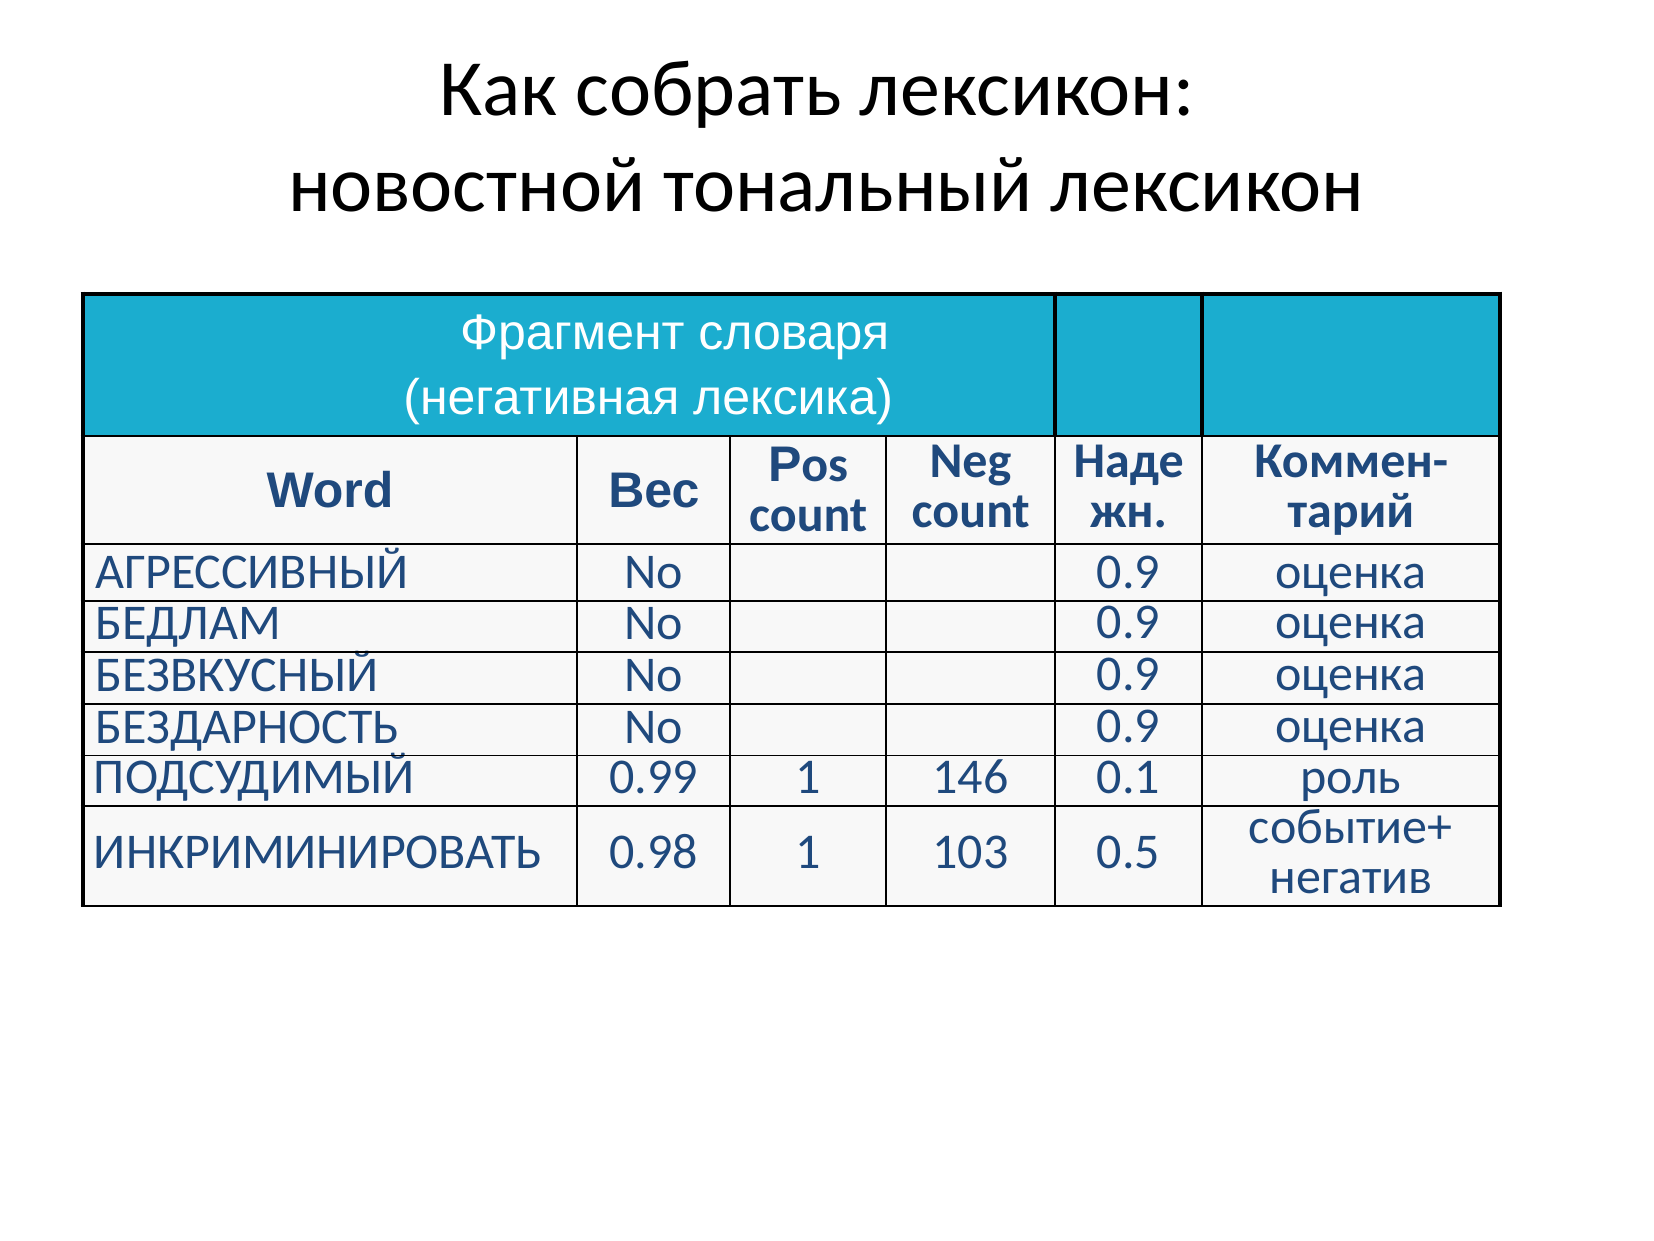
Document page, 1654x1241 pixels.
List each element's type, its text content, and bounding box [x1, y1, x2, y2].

table_cell No [578, 545, 729, 600]
table_header Фрагмент словаря (негативная лексика) [85, 296, 1053, 435]
table_cell 0.98 [578, 807, 729, 905]
table_cell оценка [1203, 653, 1498, 703]
table_cell БЕЗДАРНОСТЬ [85, 705, 576, 755]
table_cell 146 [887, 756, 1054, 805]
table_cell [887, 545, 1054, 600]
table_cell No [578, 705, 729, 755]
table_cell ПОДСУДИМЫЙ [85, 756, 576, 805]
table_cell 0.5 [1056, 807, 1201, 905]
table_cell [731, 653, 885, 703]
table_cell Надежн. [1056, 437, 1201, 543]
table_cell 103 [887, 807, 1054, 905]
table_header [1204, 296, 1498, 435]
table_cell оценка [1203, 602, 1498, 651]
table_cell АГРЕССИВНЫЙ [85, 545, 576, 600]
table_cell событие+ негатив [1203, 807, 1498, 905]
table_cell Pos count [731, 437, 885, 543]
table_cell 0.9 [1056, 705, 1201, 755]
table_cell Neg count [887, 437, 1054, 543]
table_cell No [578, 602, 729, 651]
table_cell БЕДЛАМ [85, 602, 576, 651]
table_cell [731, 545, 885, 600]
table_cell Коммен-тарий [1203, 437, 1498, 543]
table_cell [731, 705, 885, 755]
table_cell [731, 602, 885, 651]
table_cell [887, 705, 1054, 755]
table_cell Word [85, 437, 576, 543]
table_cell оценка [1203, 705, 1498, 755]
title Как собрать лексикон: новостной тональный лексикон [82, 27, 1571, 235]
table_cell 0.99 [578, 756, 729, 805]
table_cell ИНКРИМИНИРОВАТЬ [85, 807, 576, 905]
table_cell 0.1 [1056, 756, 1201, 805]
table_cell 0.9 [1056, 602, 1201, 651]
table_cell 1 [731, 807, 885, 905]
text_box [66, 495, 1588, 1043]
table_cell Вес [578, 437, 729, 543]
table_cell 0.9 [1056, 653, 1201, 703]
table_header [1057, 296, 1200, 435]
table_cell 0.9 [1056, 545, 1201, 600]
table_cell No [578, 653, 729, 703]
table_cell БЕЗВКУСНЫЙ [85, 653, 576, 703]
table_cell [887, 602, 1054, 651]
table_cell роль [1203, 756, 1498, 805]
table_cell 1 [731, 756, 885, 805]
table_cell [887, 653, 1054, 703]
table_cell оценка [1203, 545, 1498, 600]
